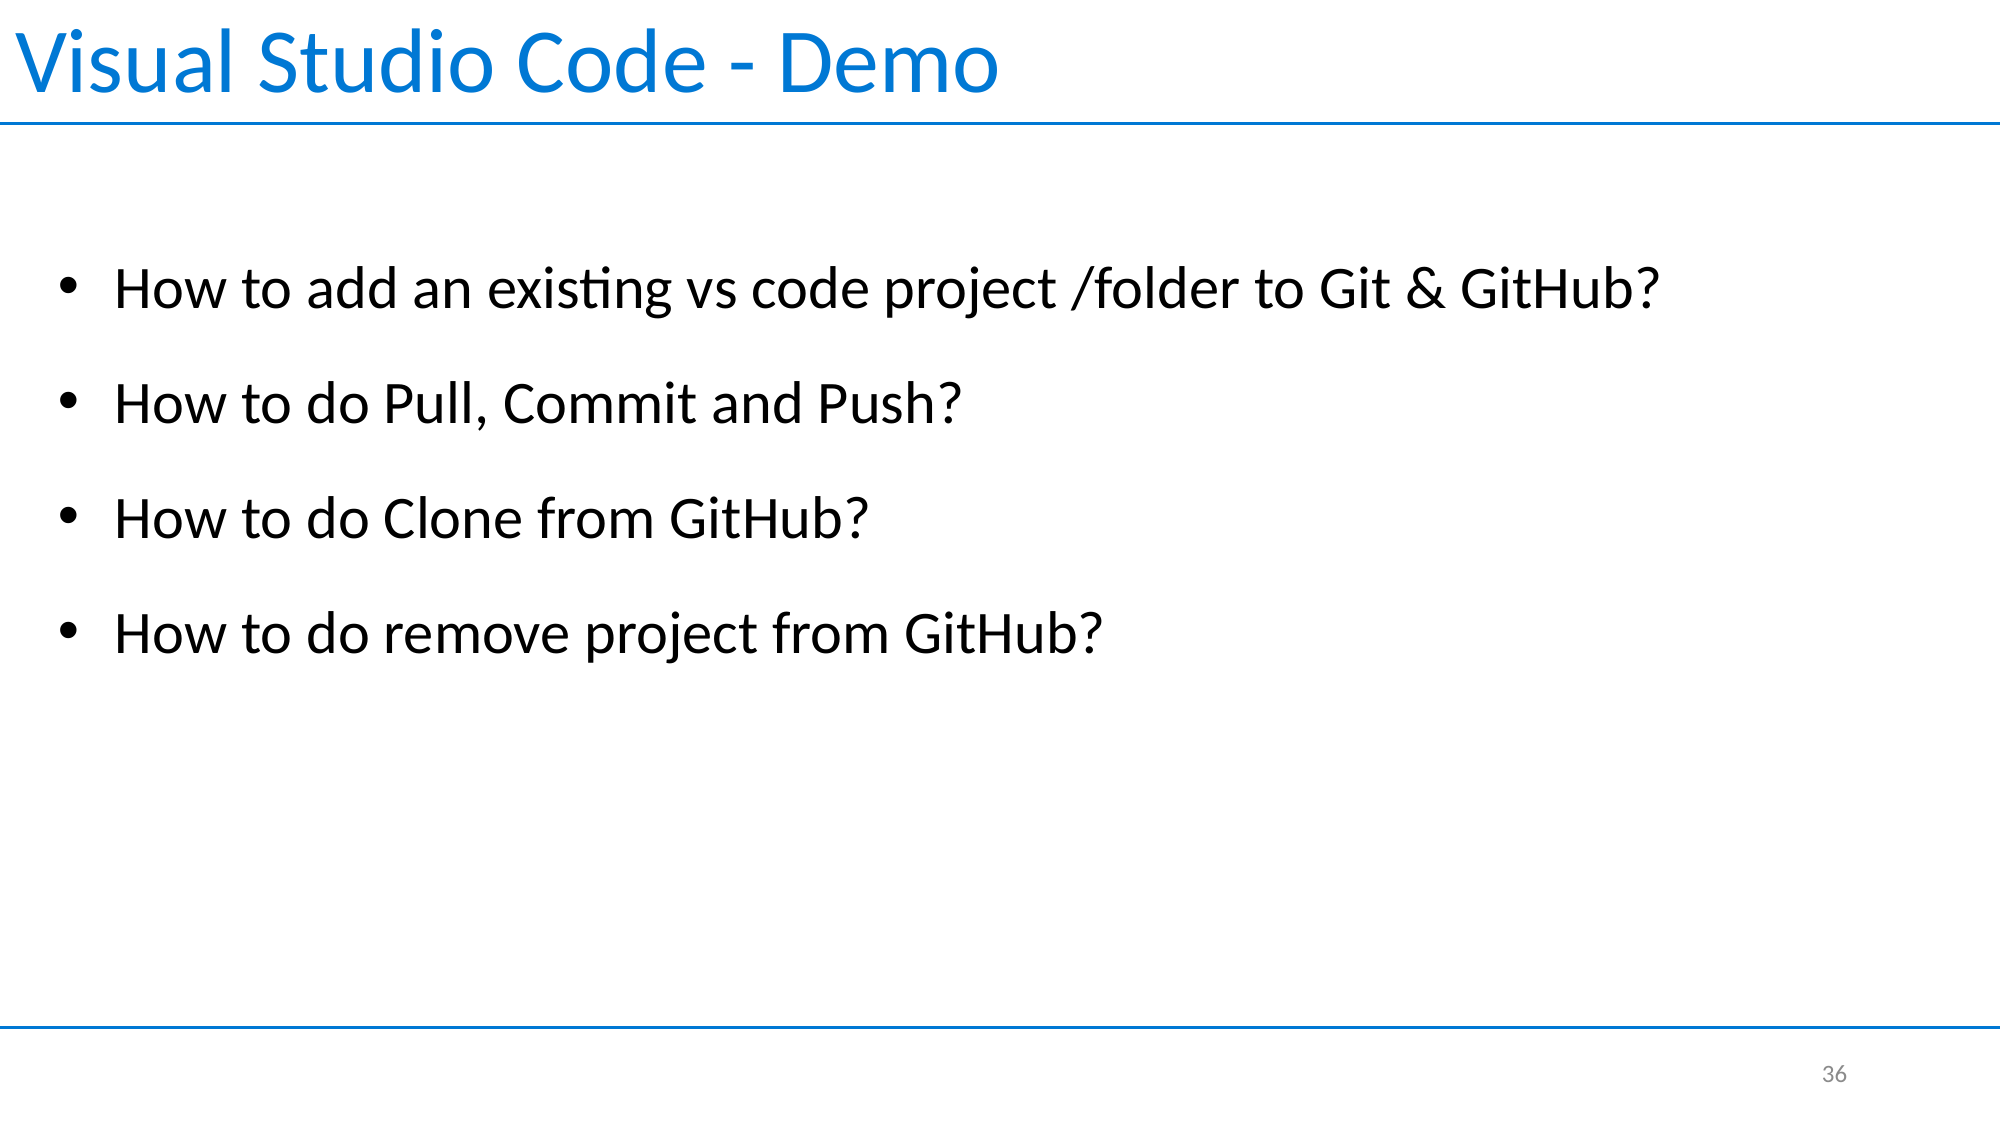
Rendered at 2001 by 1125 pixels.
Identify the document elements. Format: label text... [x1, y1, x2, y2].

slide_number 36 [1412, 1042, 1863, 1103]
text_box Visual Studio Code - Demo [0, 3, 1524, 123]
text_box How to add an existing vs code project /folder to Git & GitHub? How to do Pull, Commit and Push? How to do Clone from GitHub? How to do remove project from GitHub? [0, 124, 2000, 1027]
